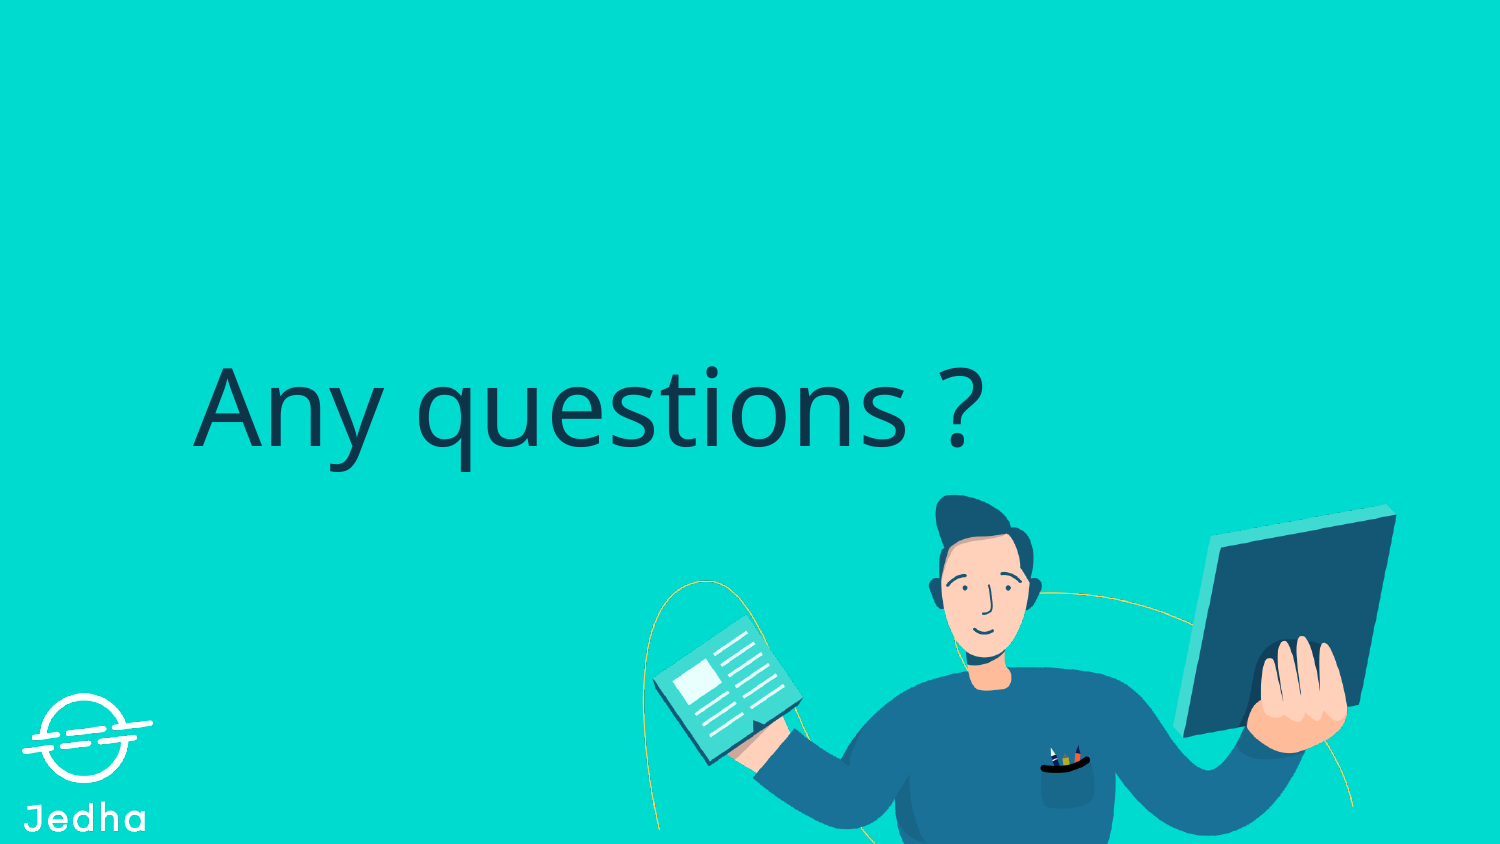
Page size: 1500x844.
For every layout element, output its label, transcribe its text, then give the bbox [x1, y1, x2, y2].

title Any questions ? [178, 323, 1208, 438]
picture [21, 693, 154, 832]
picture [642, 492, 1398, 844]
